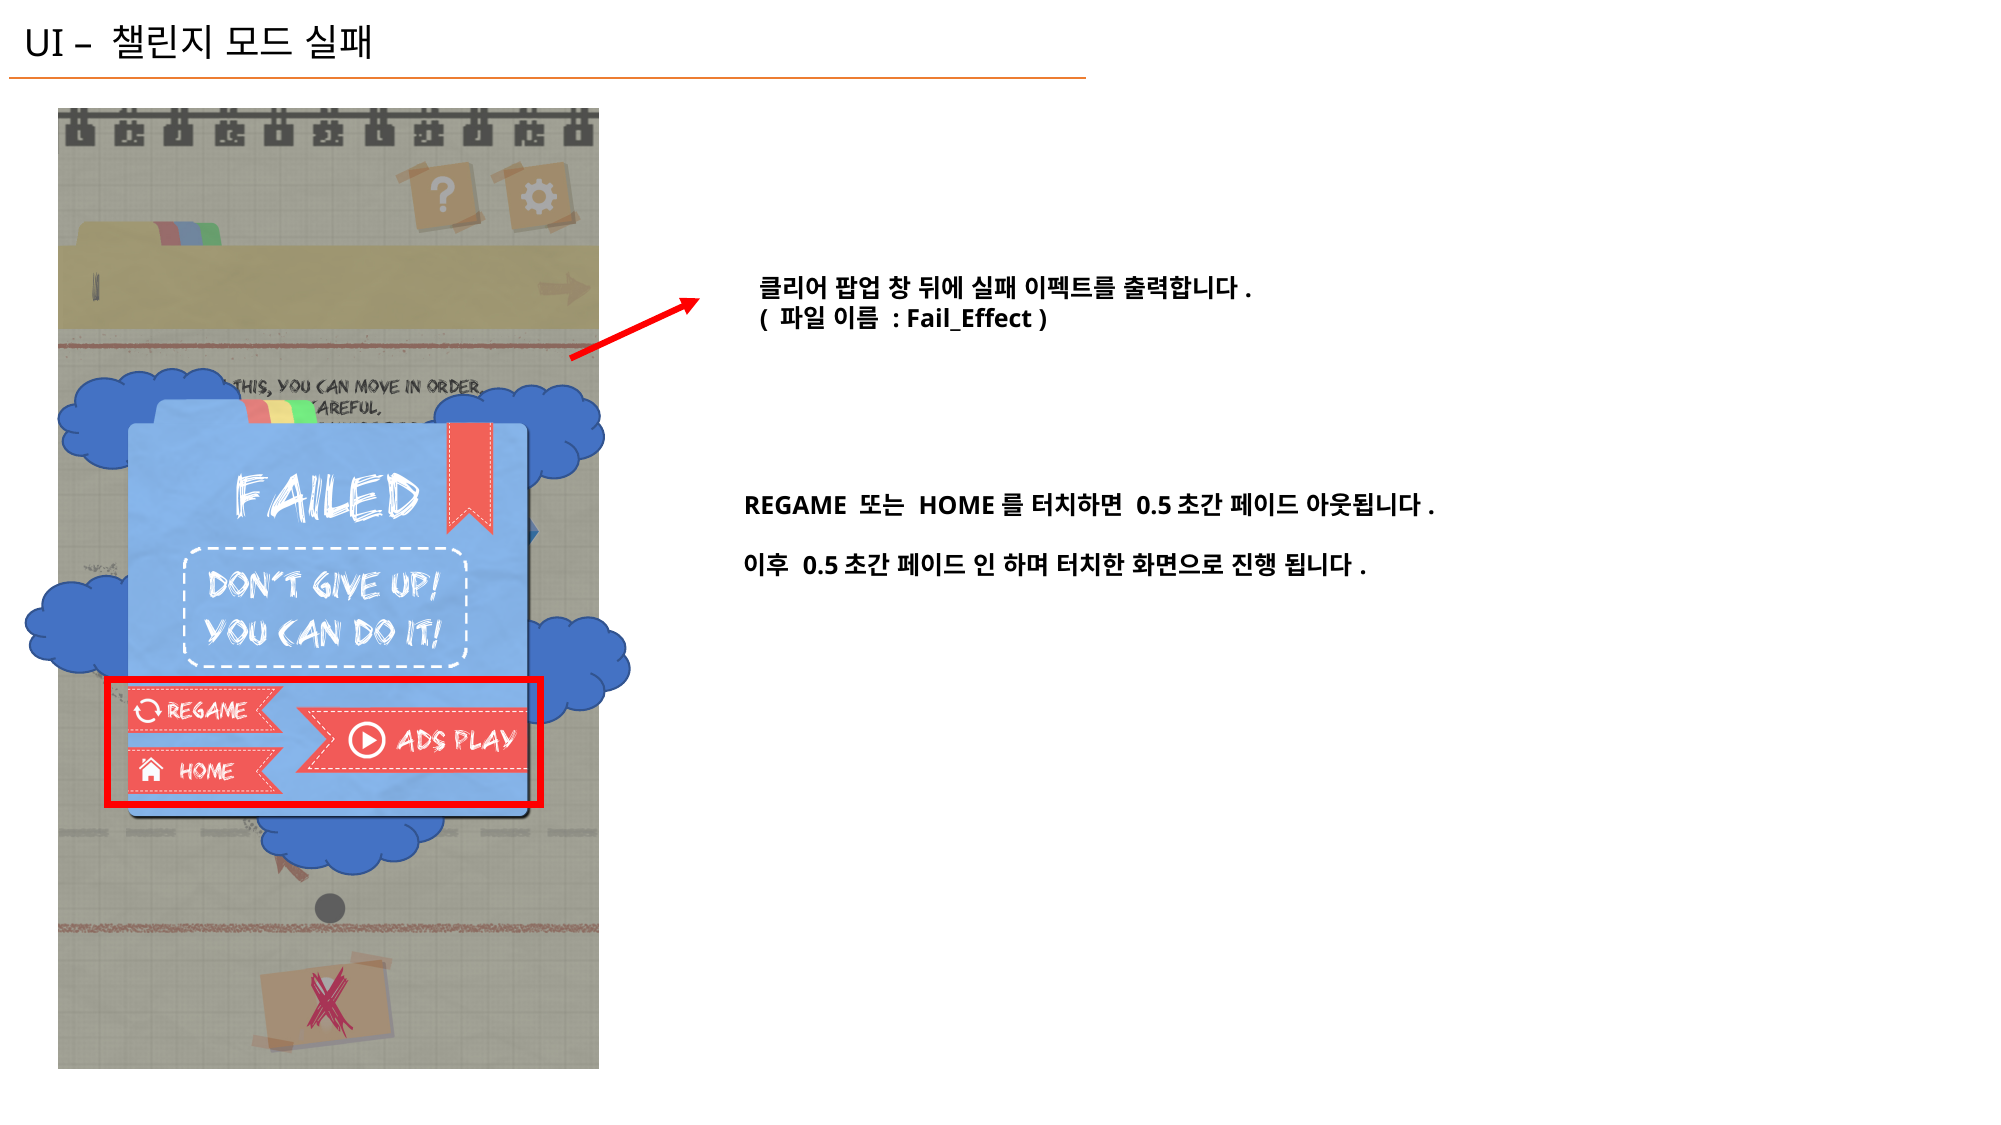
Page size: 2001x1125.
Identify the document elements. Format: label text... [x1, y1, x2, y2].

text_box 클리어 팝업 창 뒤에 실패 이펙트를 출력합니다. ( 파일 이름 : Fail_Effect ) [745, 264, 1267, 370]
text_box UI – 챌린지 모드 실패 [9, 11, 1087, 71]
text_box [599, 618, 631, 705]
picture [58, 108, 599, 1069]
text_box [24, 583, 58, 668]
text_box [599, 409, 605, 451]
text_box REGAME 또는 HOME를 터치하면 0.5초간 페이드 아웃됩니다. 이후 0.5초간 페이드 인 하며 터치한 화면으로 진행 됩니다. [729, 482, 1451, 588]
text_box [570, 298, 700, 359]
